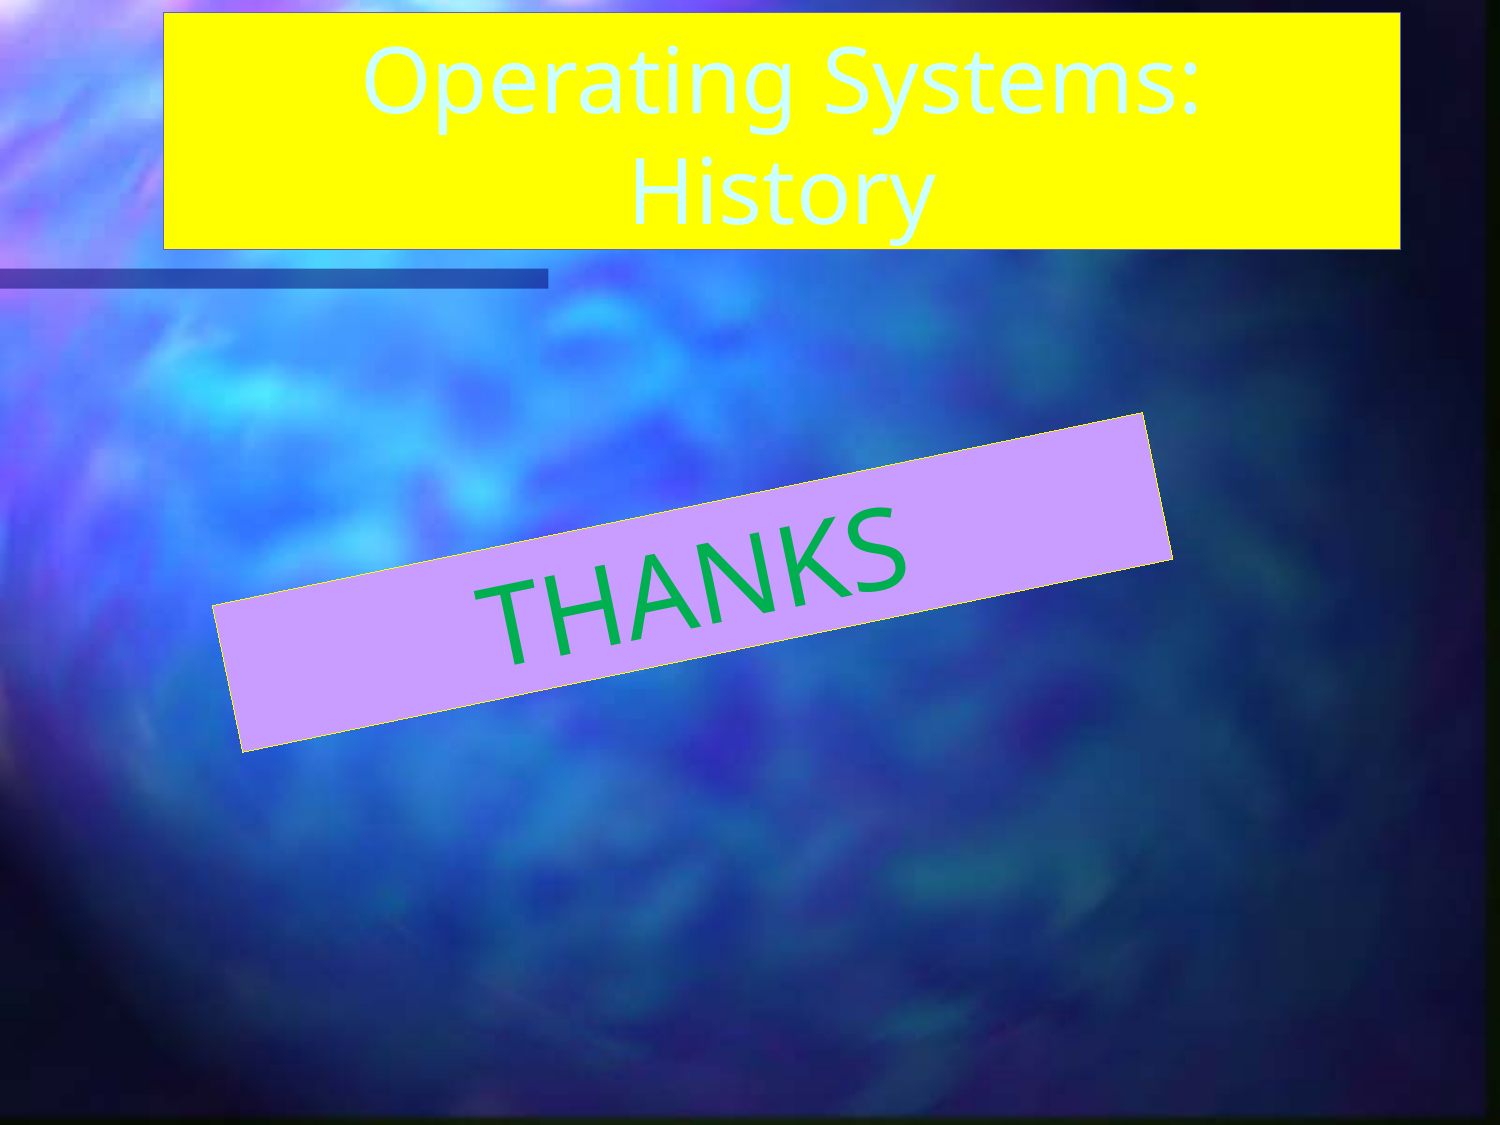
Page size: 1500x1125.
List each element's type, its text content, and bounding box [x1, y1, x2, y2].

text_box THANKS [212, 412, 1173, 753]
text_box Operating Systems: History [163, 12, 1401, 250]
picture [0, 0, 1500, 1125]
